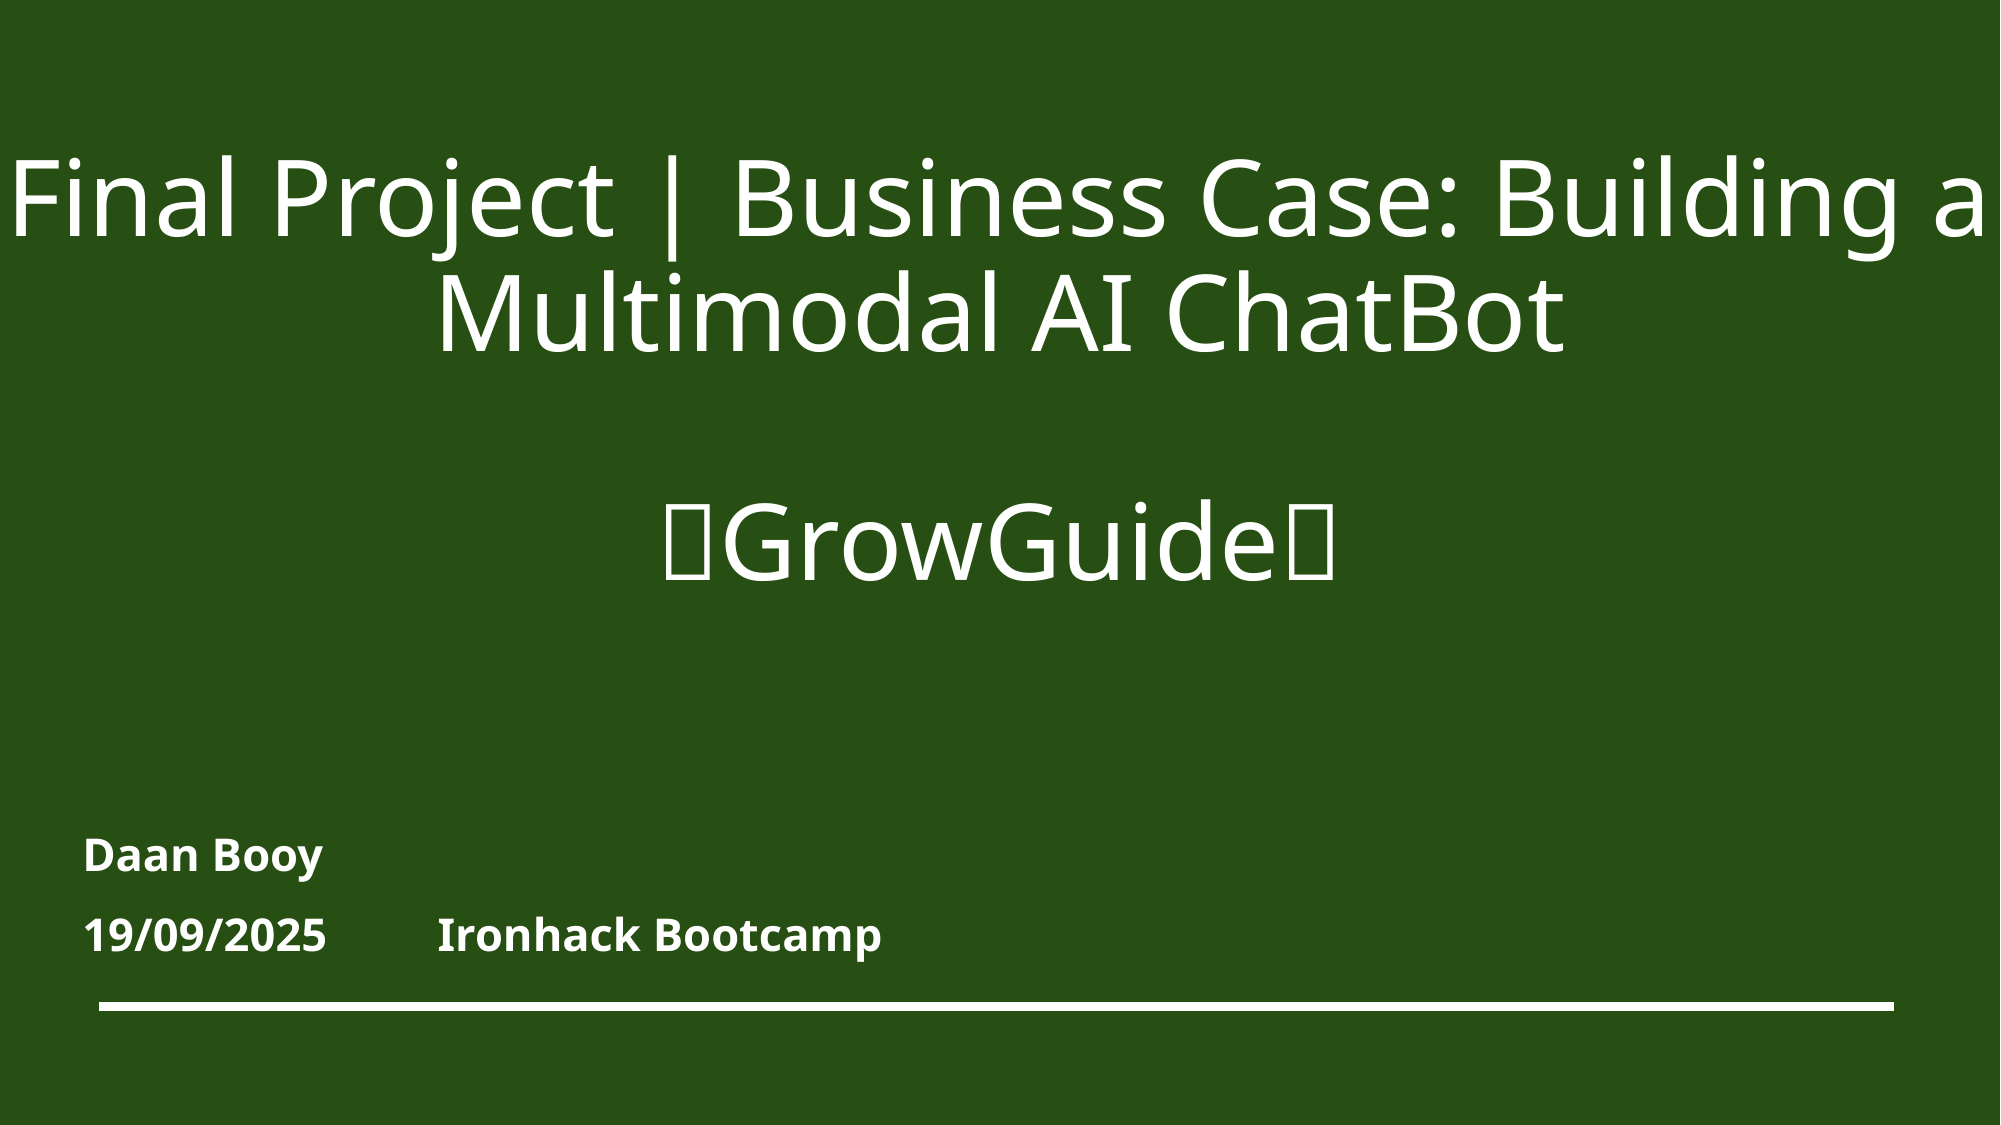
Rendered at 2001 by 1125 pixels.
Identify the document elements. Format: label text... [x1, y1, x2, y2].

title Final Project | Business Case: Building a Multimodal AI ChatBot 🌱GrowGuide🌱 [0, 46, 2000, 703]
list Daan Booy 19/09/2025 Ironhack Bootcamp [67, 818, 1870, 975]
